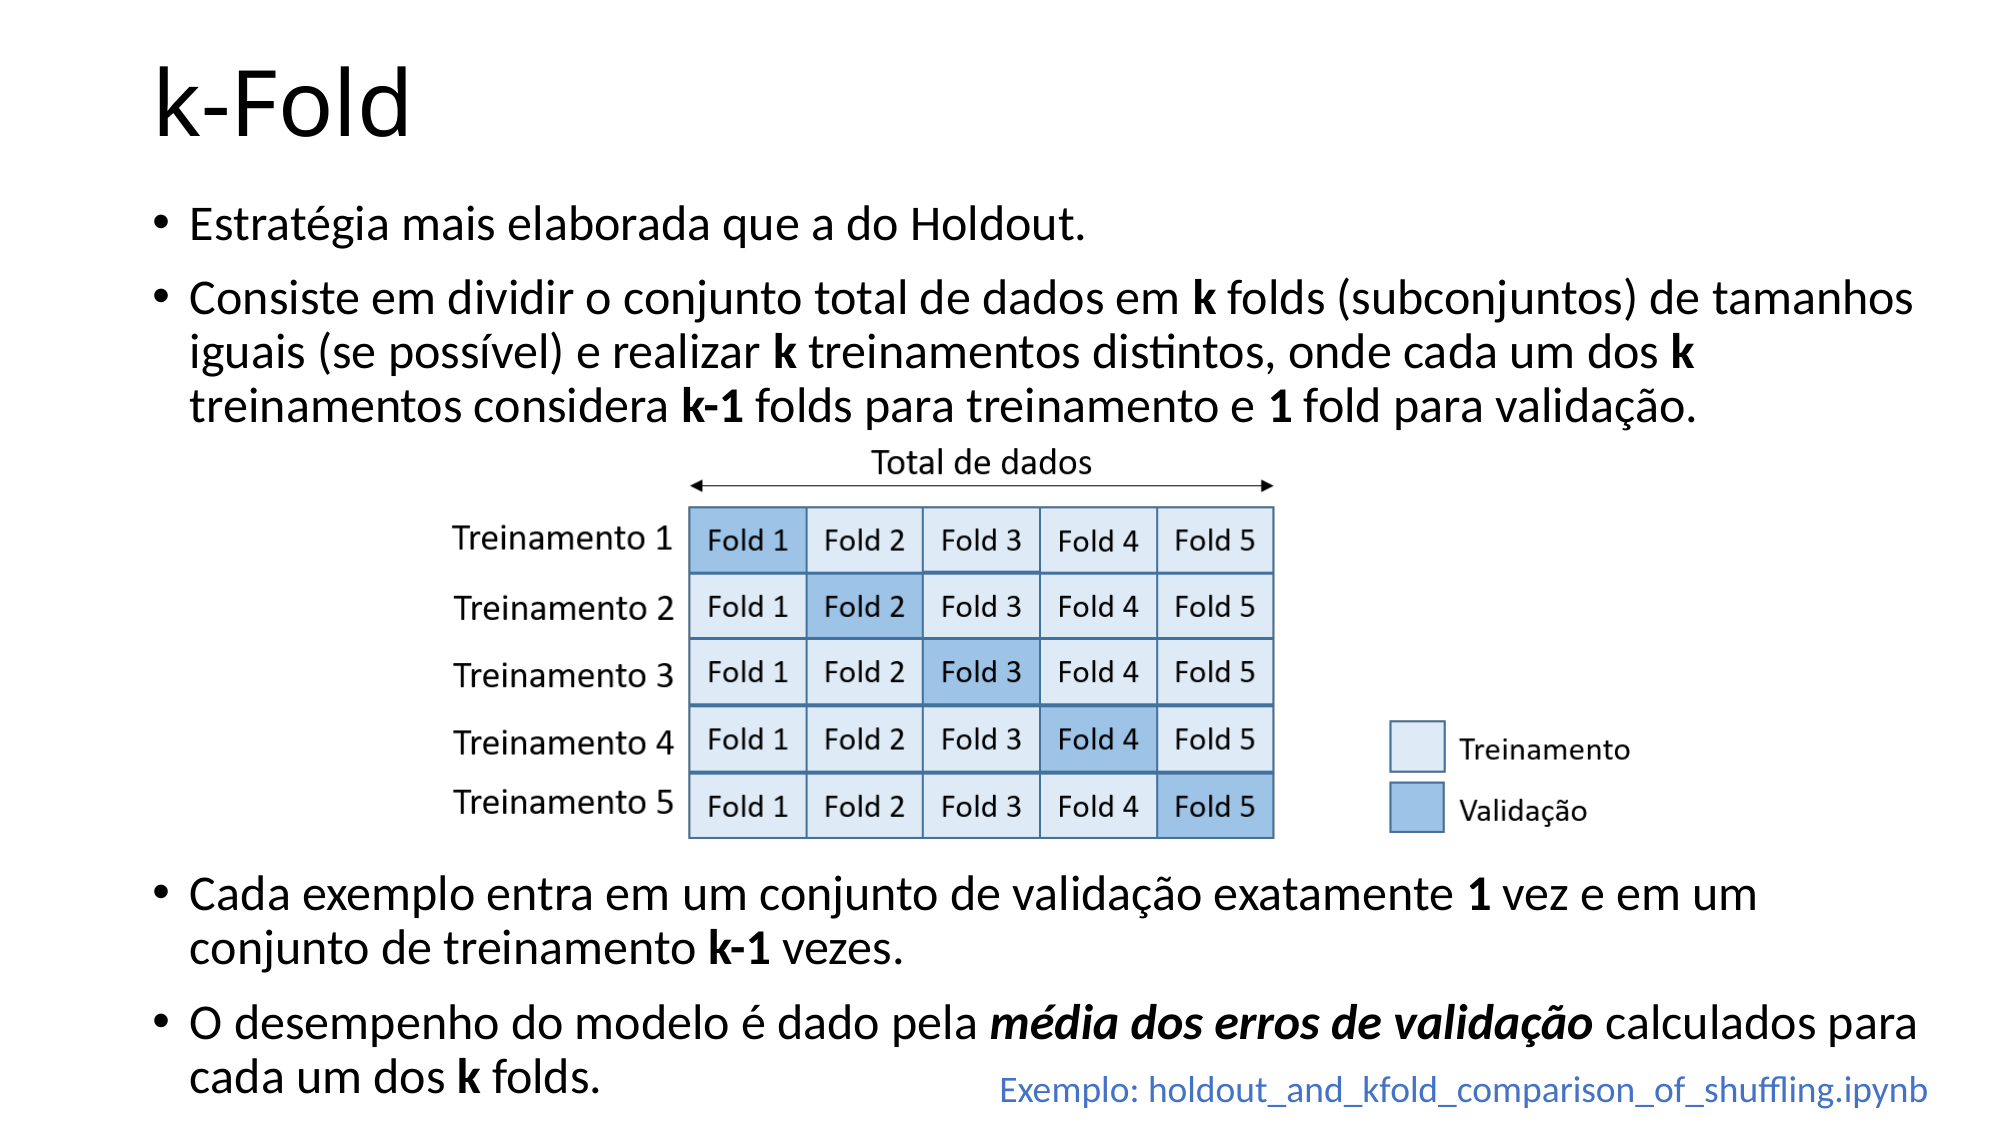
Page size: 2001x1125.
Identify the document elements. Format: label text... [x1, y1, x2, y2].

title k-Fold [137, 43, 1863, 172]
list Estratégia mais elaborada que a do Holdout. Consiste em dividir o conjunto total de dados em k folds (subconjuntos) de tamanhos iguais (se possível) e realizar k treinamentos distintos, onde cada um dos k treinamentos considera k-1 folds para treinamento e 1 fold para validação. [137, 189, 1950, 454]
picture [429, 426, 1659, 851]
text_box Cada exemplo entra em um conjunto de validação exatamente 1 vez e em um conjunto de treinamento k-1 vezes. O desempenho do modelo é dado pela média dos erros de validação calculados para cada um dos k folds. [137, 859, 1950, 1110]
text_box Exemplo: holdout_and_kfold_comparison_of_shuffling.ipynb [984, 1057, 1945, 1117]
